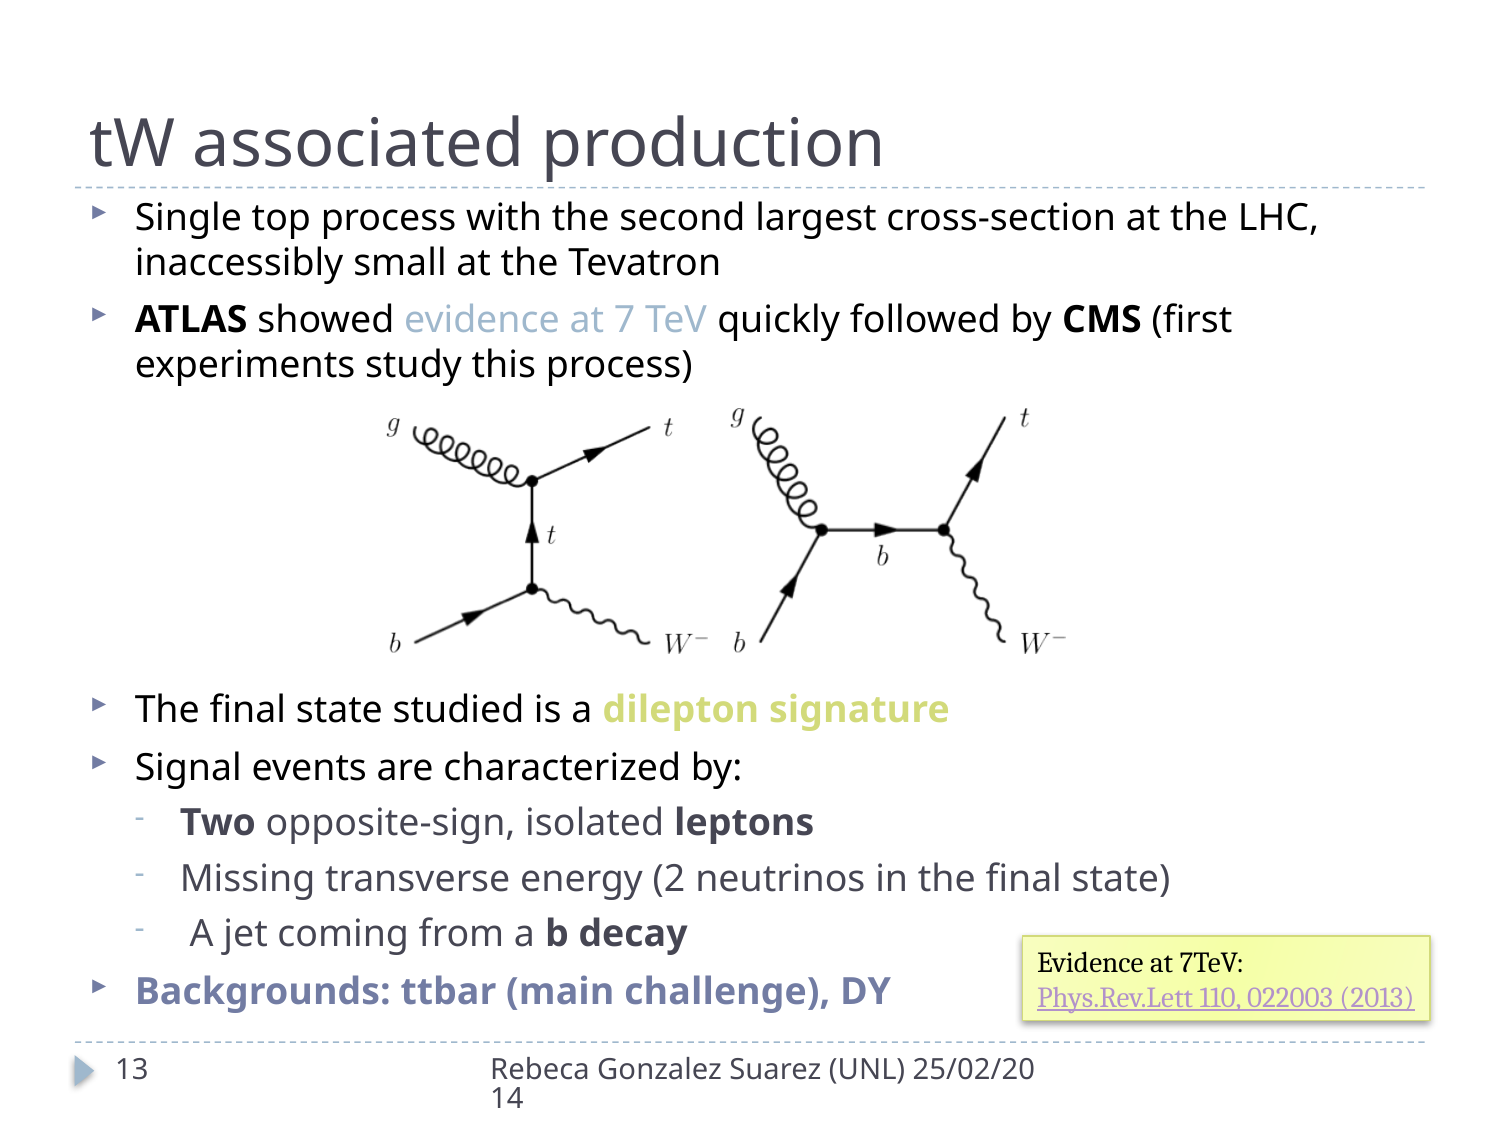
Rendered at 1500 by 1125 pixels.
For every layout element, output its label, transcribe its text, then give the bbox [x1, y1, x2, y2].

slide_number 13 [100, 1042, 426, 1103]
picture [729, 407, 1066, 654]
text_box Evidence at 7TeV: Phys.Rev.Lett 110, 022003 (2013) [1022, 935, 1431, 1021]
footer Rebeca Gonzalez Suarez (UNL) 25/02/2014 [475, 1042, 1051, 1103]
list Single top process with the second largest cross-section at the LHC, inaccessibly small at the Tevatron ATLAS showed evidence at 7 TeV quickly followed by CMS (first experiments study this process) The final state studied is a dilepton signature Signal events are characterized by: Two opposite-sign, isolated leptons Missing transverse energy (2 neutrinos in the final state) A jet coming from a b decay Backgrounds: ttbar (main challenge), DY [75, 185, 1453, 1043]
picture [386, 418, 708, 654]
title tW associated production [75, 24, 1425, 188]
